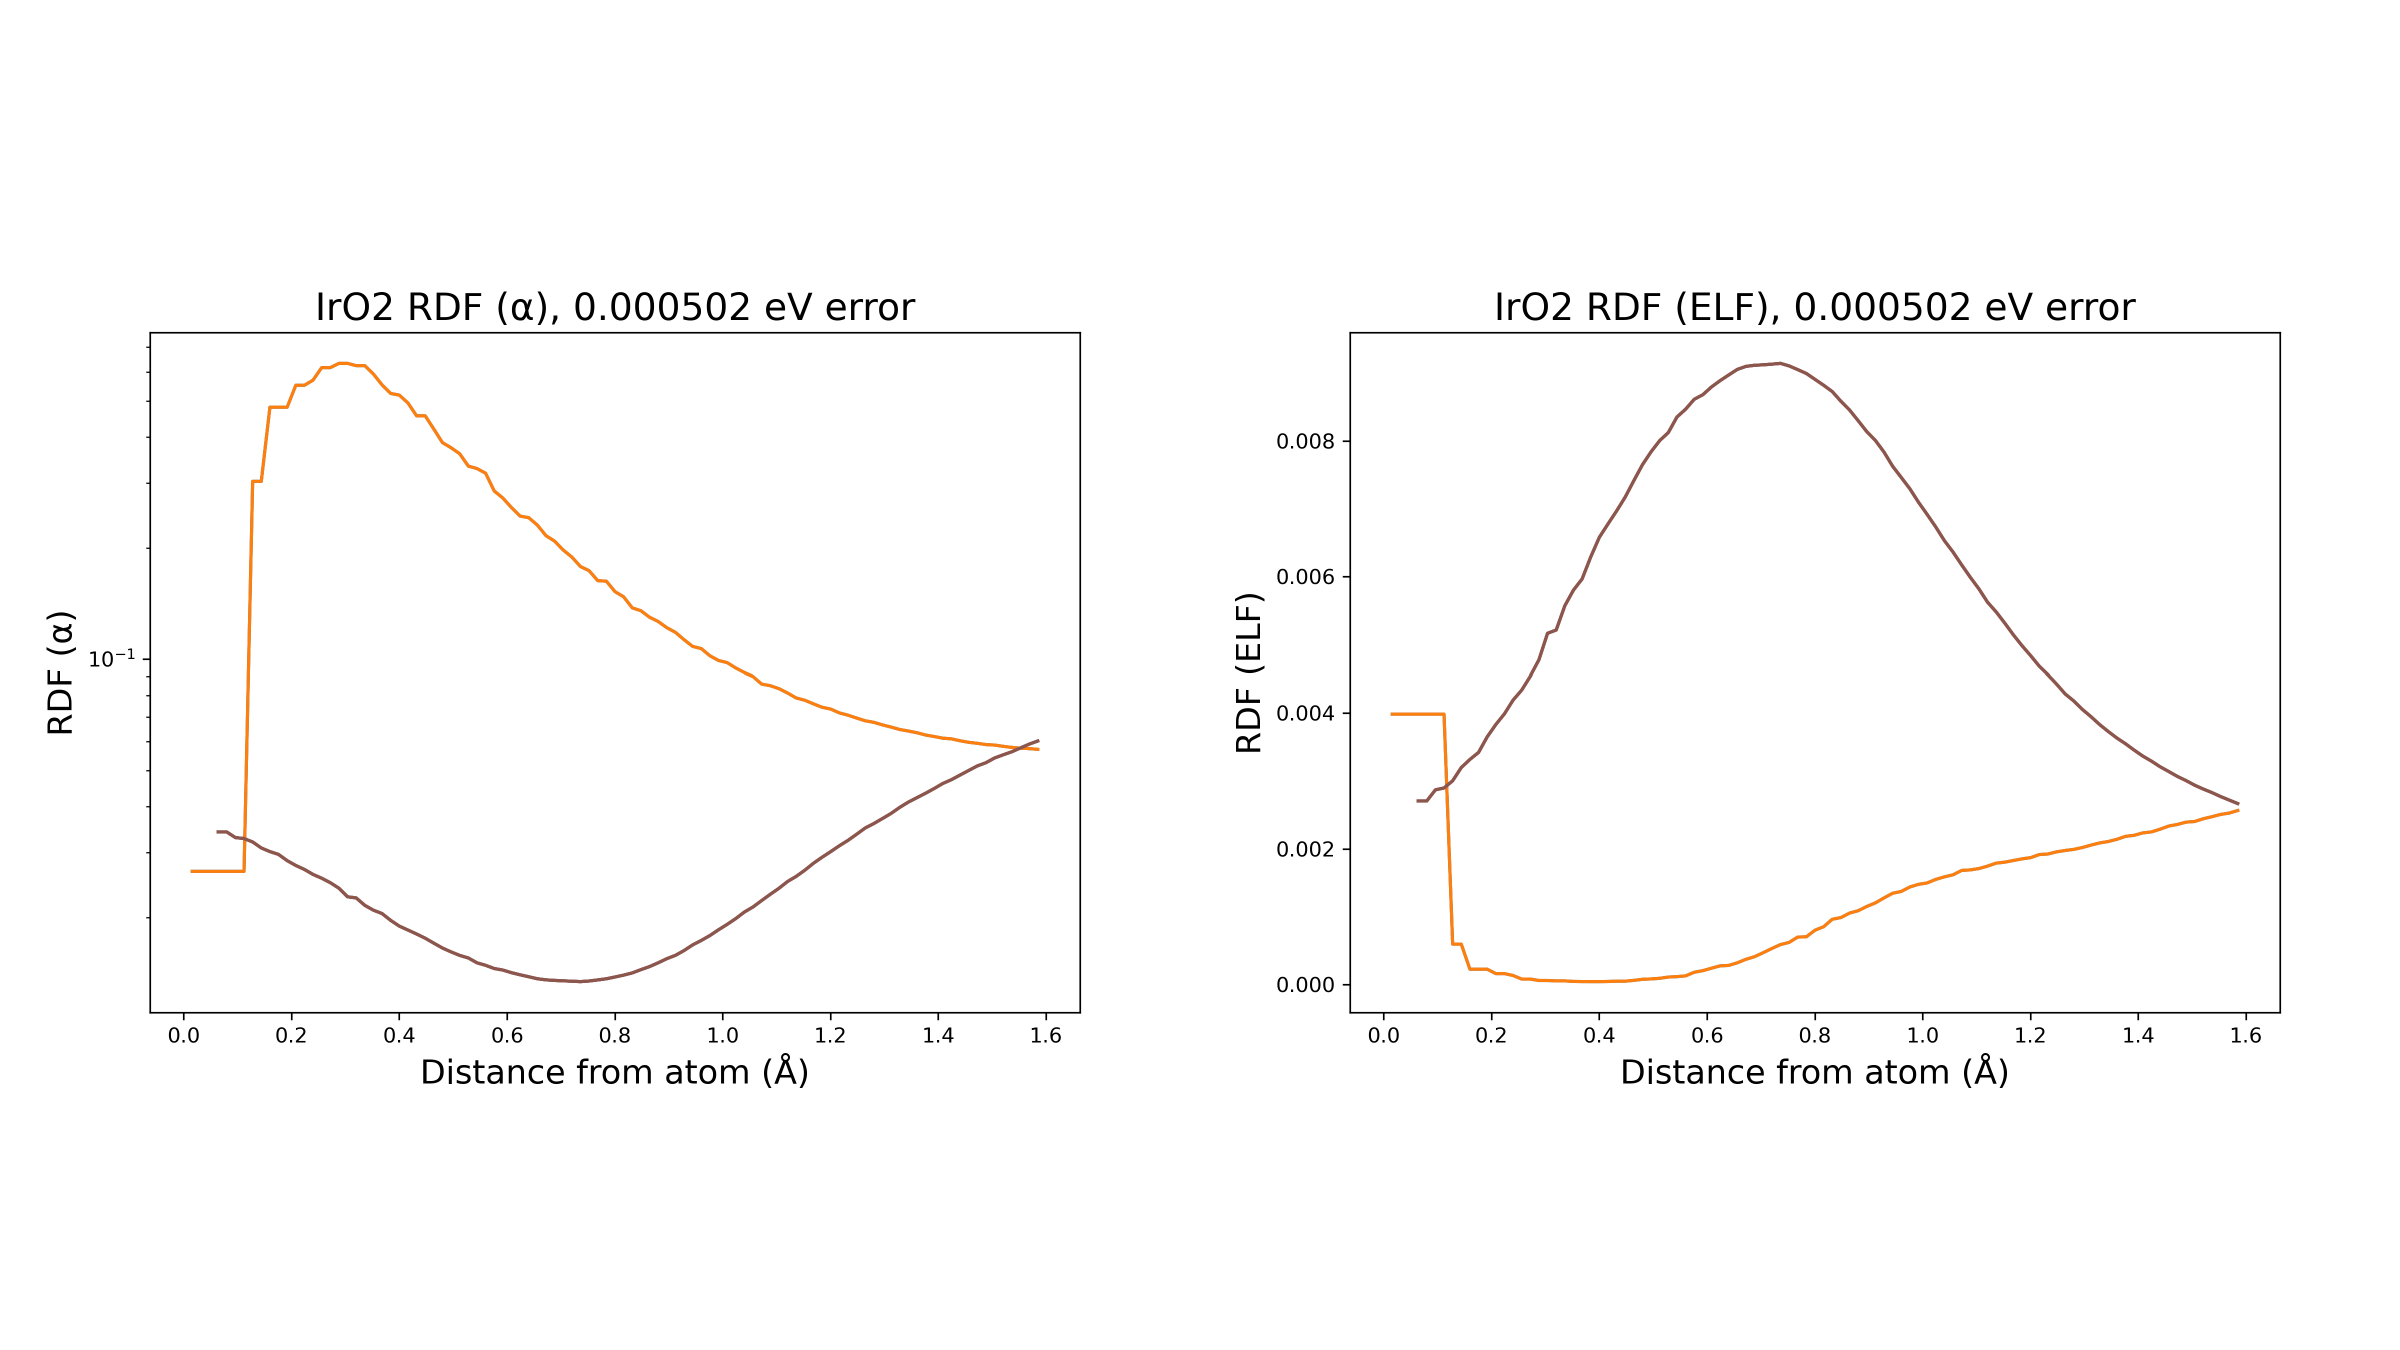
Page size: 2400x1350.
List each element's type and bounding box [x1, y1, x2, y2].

picture [0, 224, 2400, 1126]
